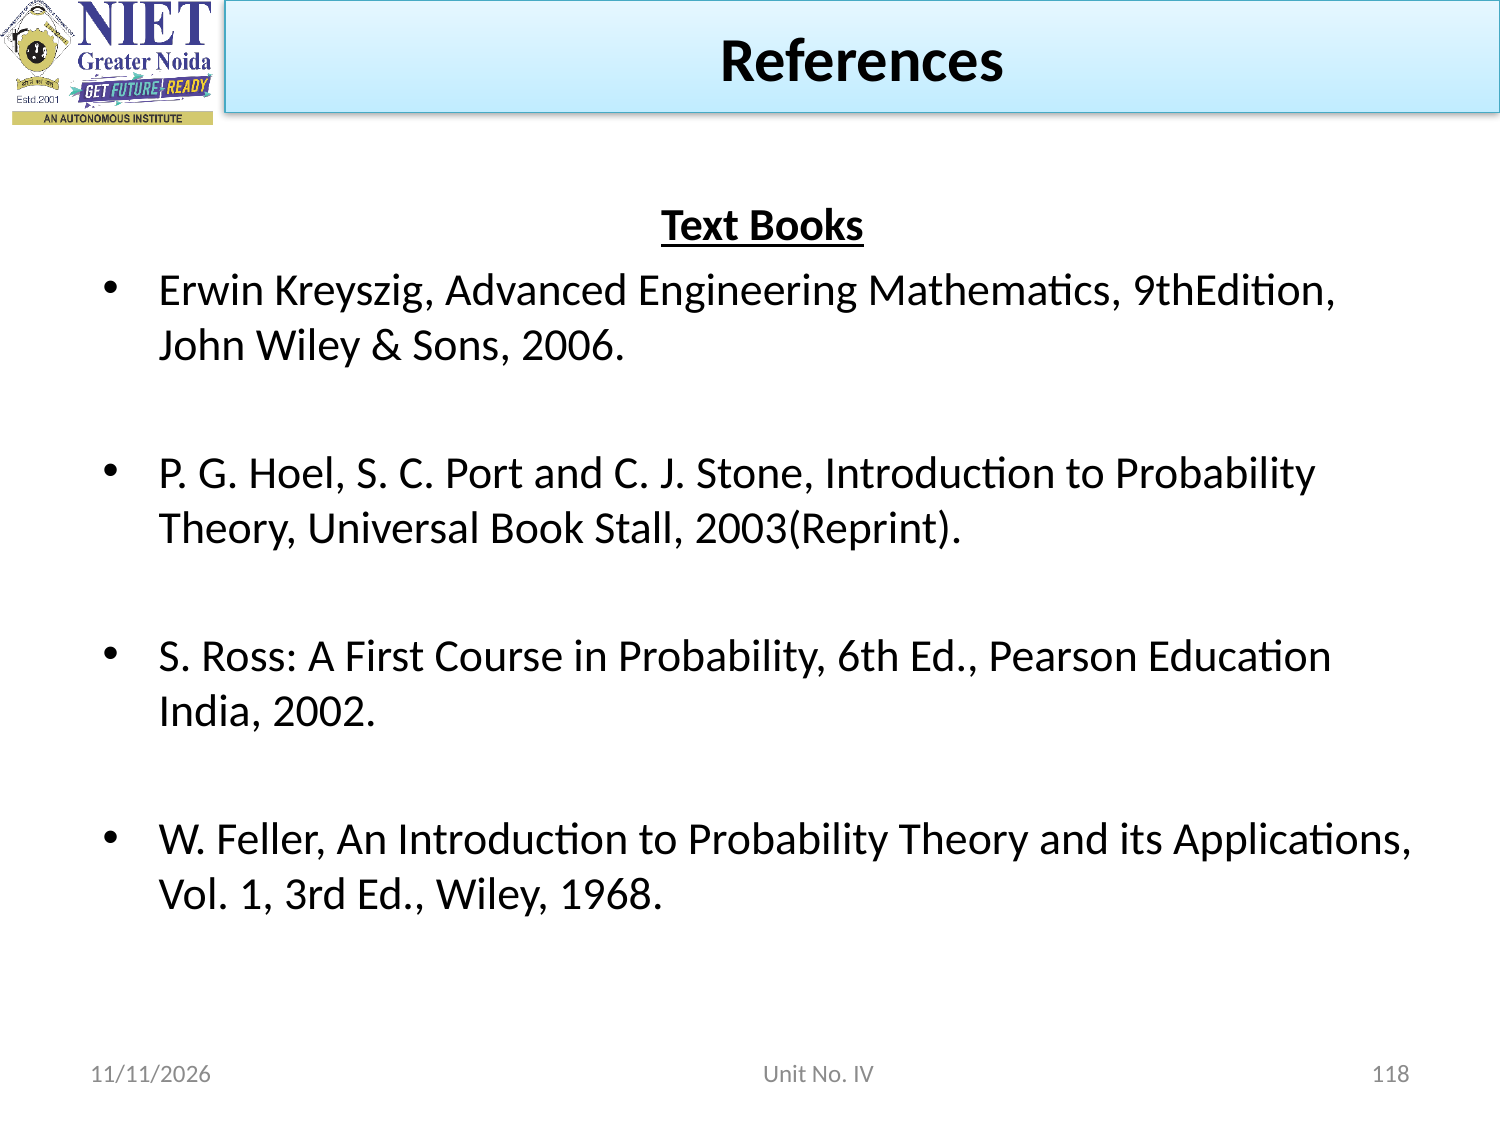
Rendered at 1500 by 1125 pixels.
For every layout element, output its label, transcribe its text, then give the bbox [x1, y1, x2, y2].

text_box References [224, 0, 1500, 113]
picture [0, 0, 213, 125]
footer Unit No. IV [362, 1042, 1074, 1103]
slide_number 118 [1074, 1042, 1425, 1103]
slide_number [75, 1042, 362, 1103]
list Text Books Erwin Kreyszig, Advanced Engineering Mathematics, 9thEdition, John Wiley & Sons, 2006. P. G. Hoel, S. C. Port and C. J. Stone, Introduction to Probability Theory, Universal Book Stall, 2003(Reprint). S. Ross: A First Course in Probability, 6th Ed., Pearson Education India, 2002. W. Feller, An Introduction to Probability Theory and its Applications, Vol. 1, 3rd Ed., Wiley, 1968. [87, 187, 1438, 1055]
